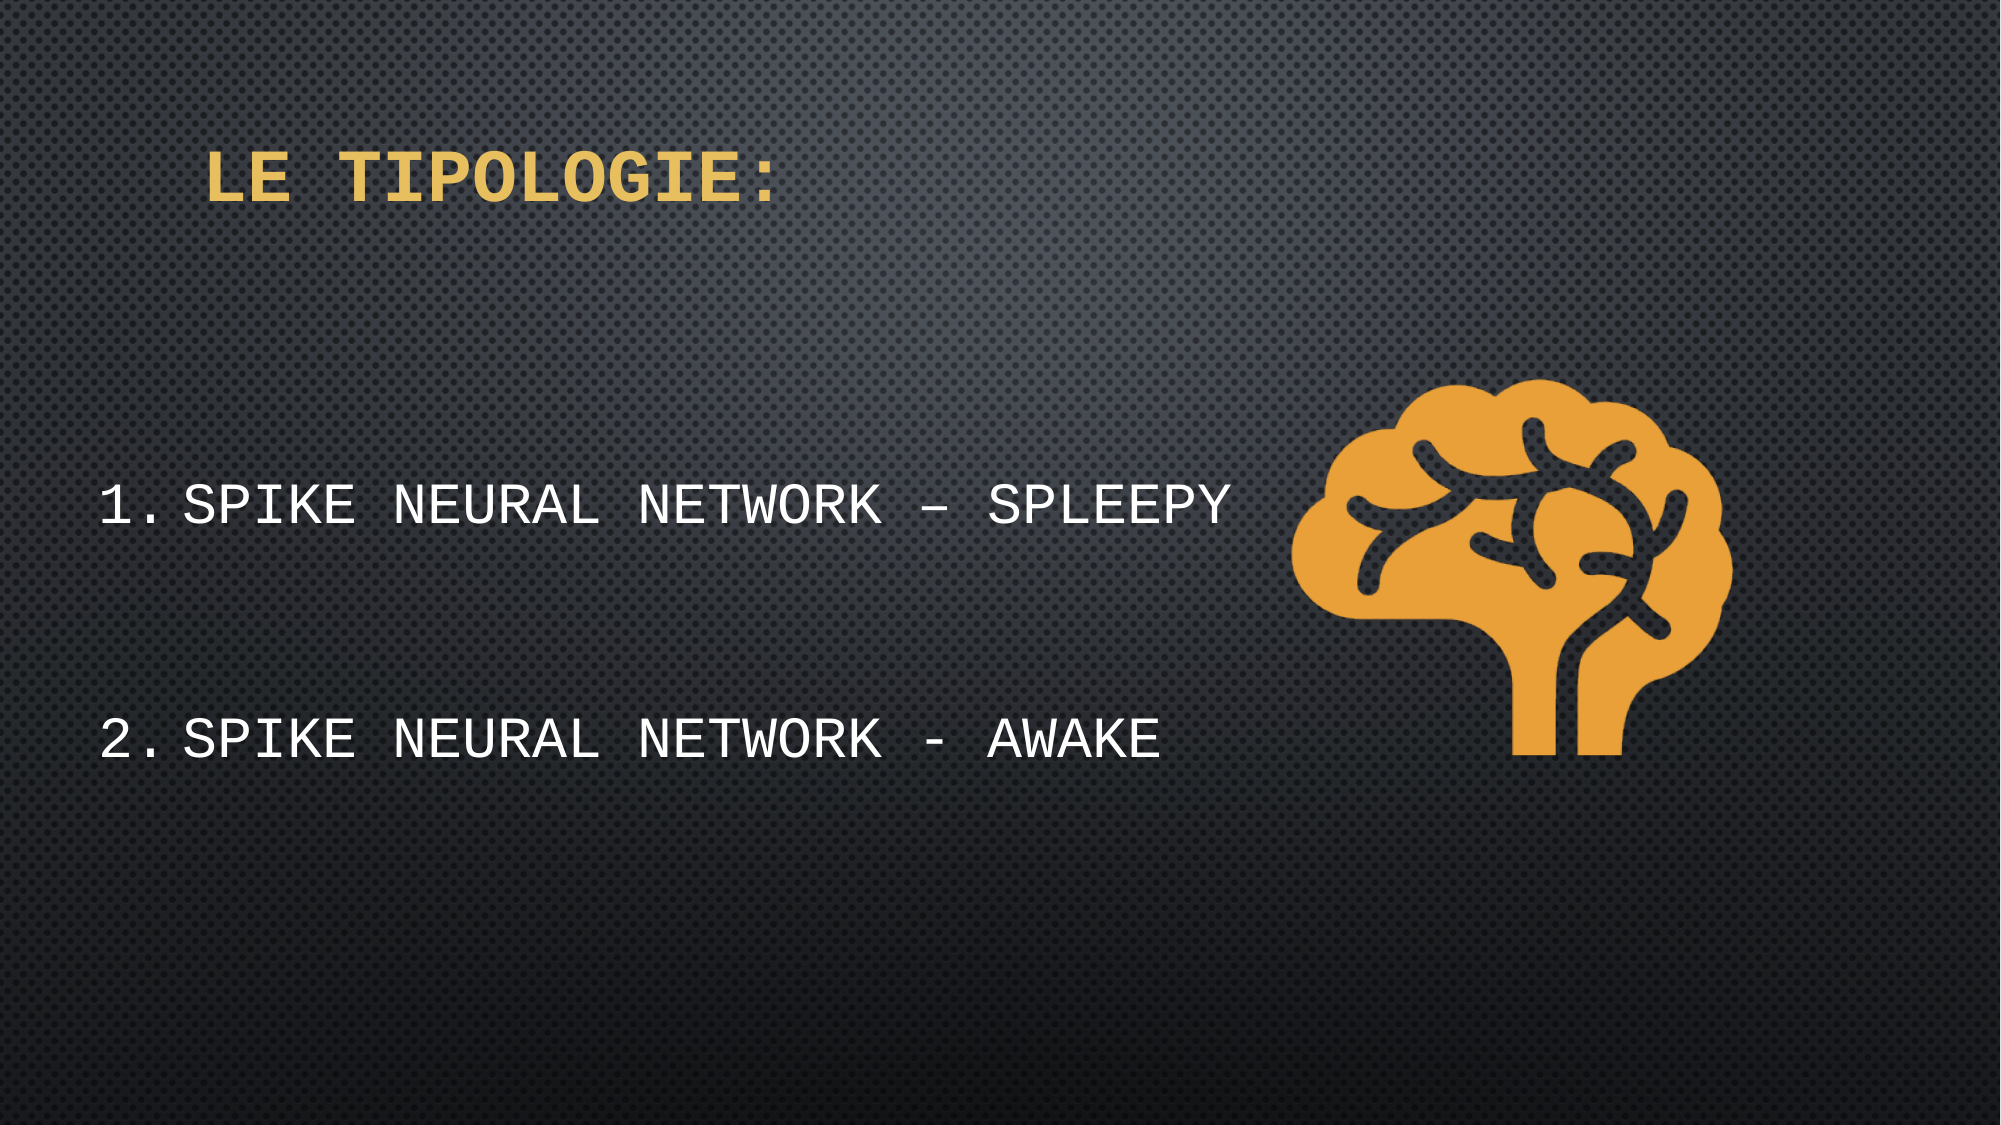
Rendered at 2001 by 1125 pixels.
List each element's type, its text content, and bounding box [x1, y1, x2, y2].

picture [1247, 303, 1777, 834]
title Le tipologie: [187, 99, 1813, 243]
list Spike Neural Network – Spleepy Spike Neural Network - Awake [83, 208, 1917, 1025]
